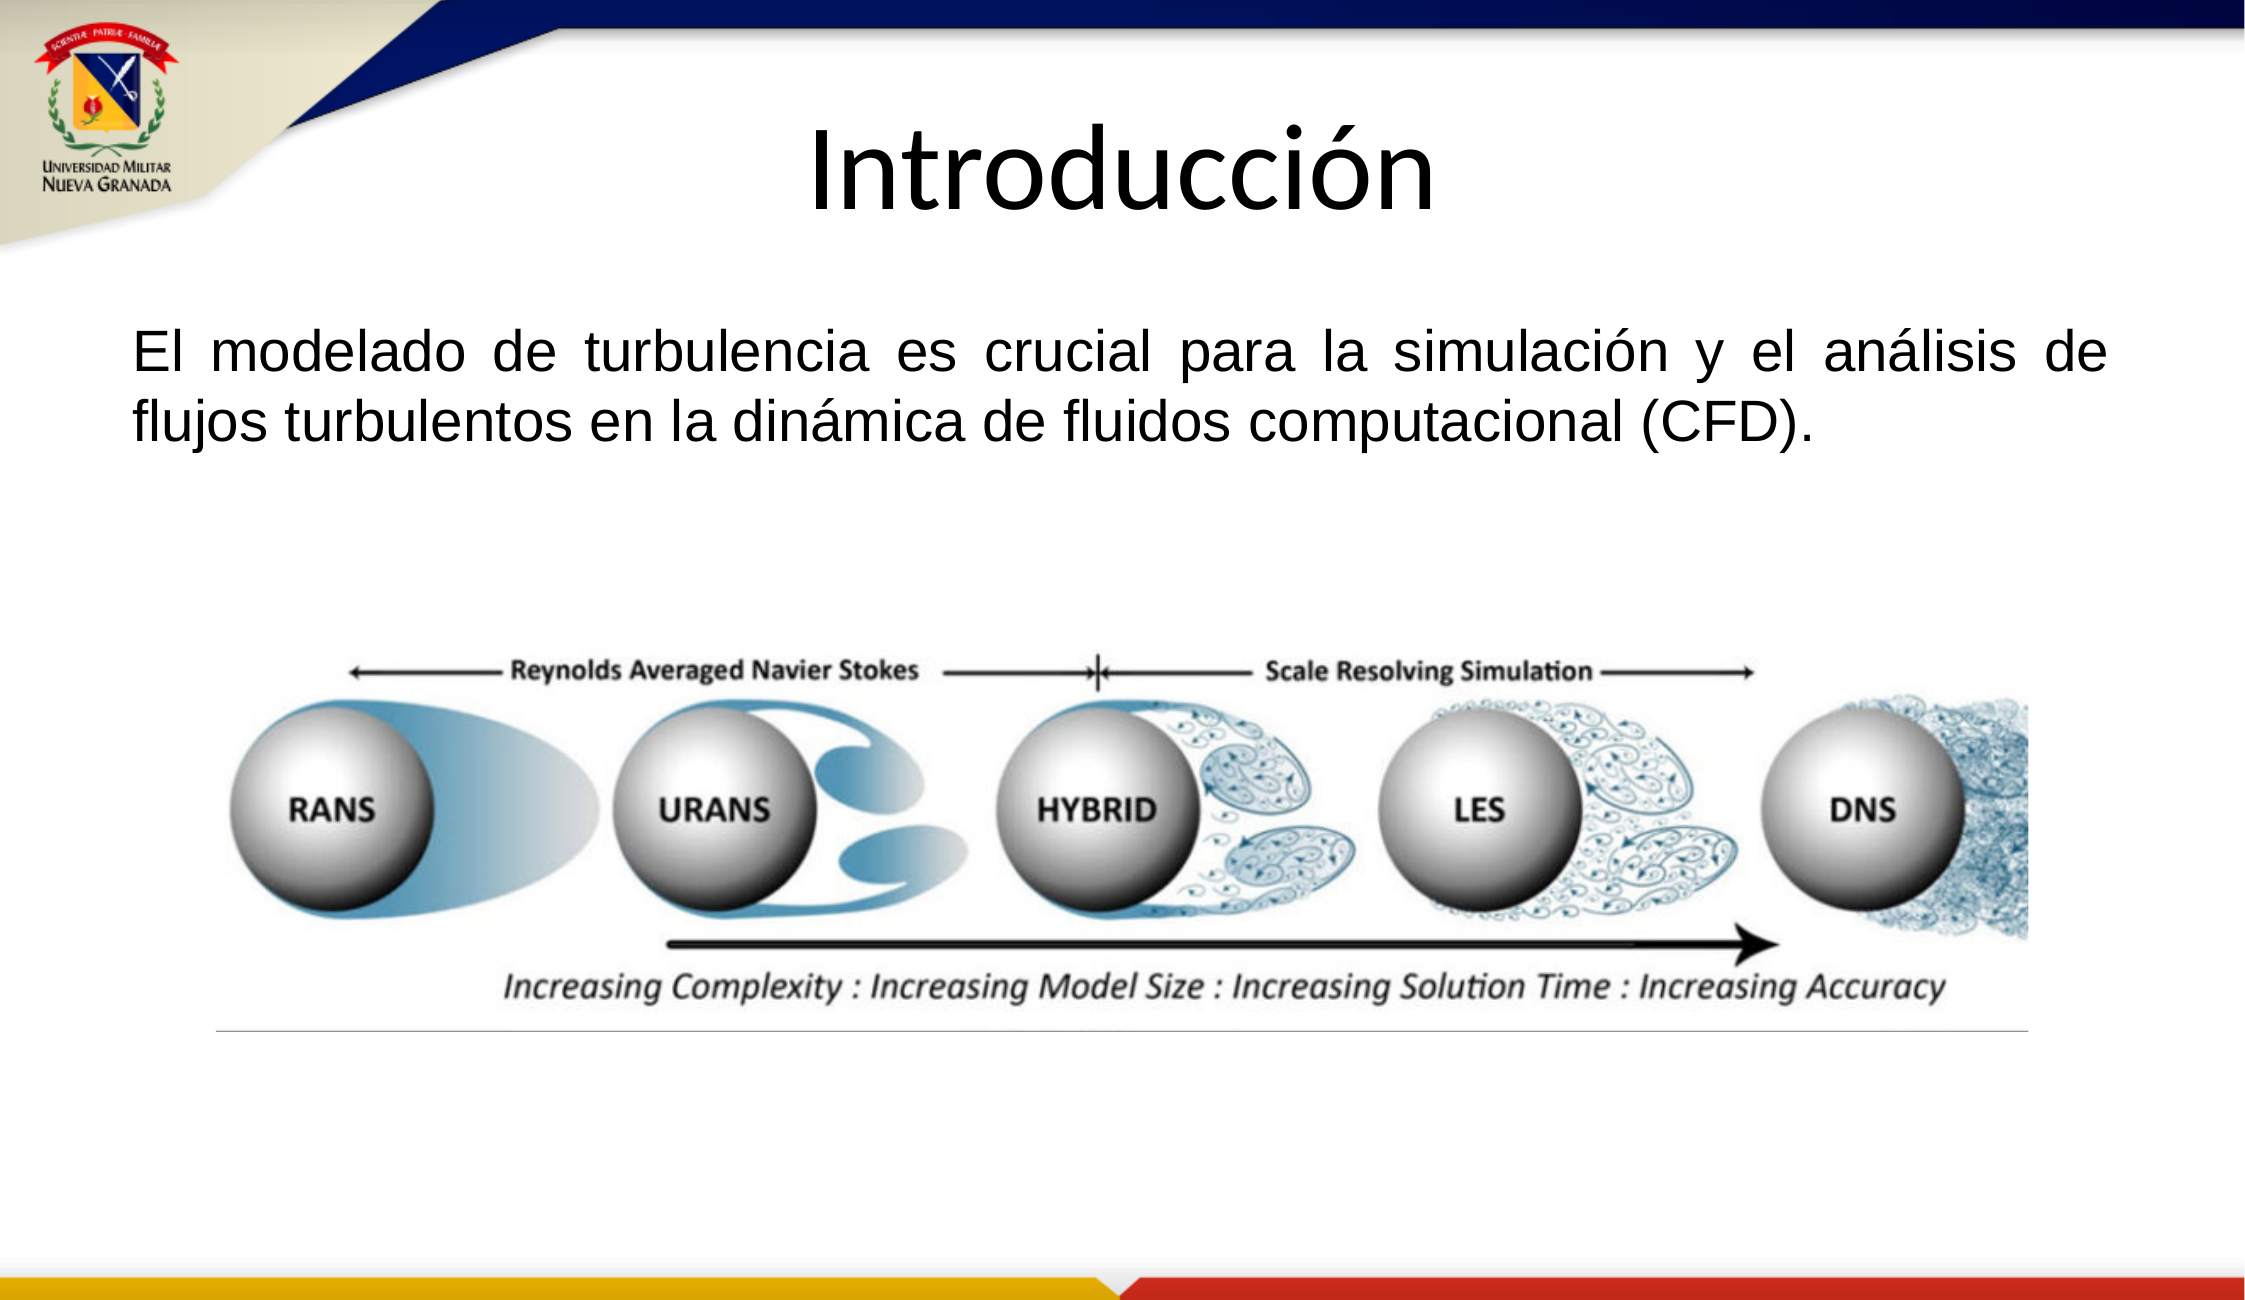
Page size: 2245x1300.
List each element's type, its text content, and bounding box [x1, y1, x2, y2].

picture [0, 0, 2245, 1300]
title Introducción [112, 52, 2133, 269]
list El modelado de turbulencia es crucial para la simulación y el análisis de flujos turbulentos en la dinámica de fluidos computacional (CFD). [112, 303, 2133, 1161]
